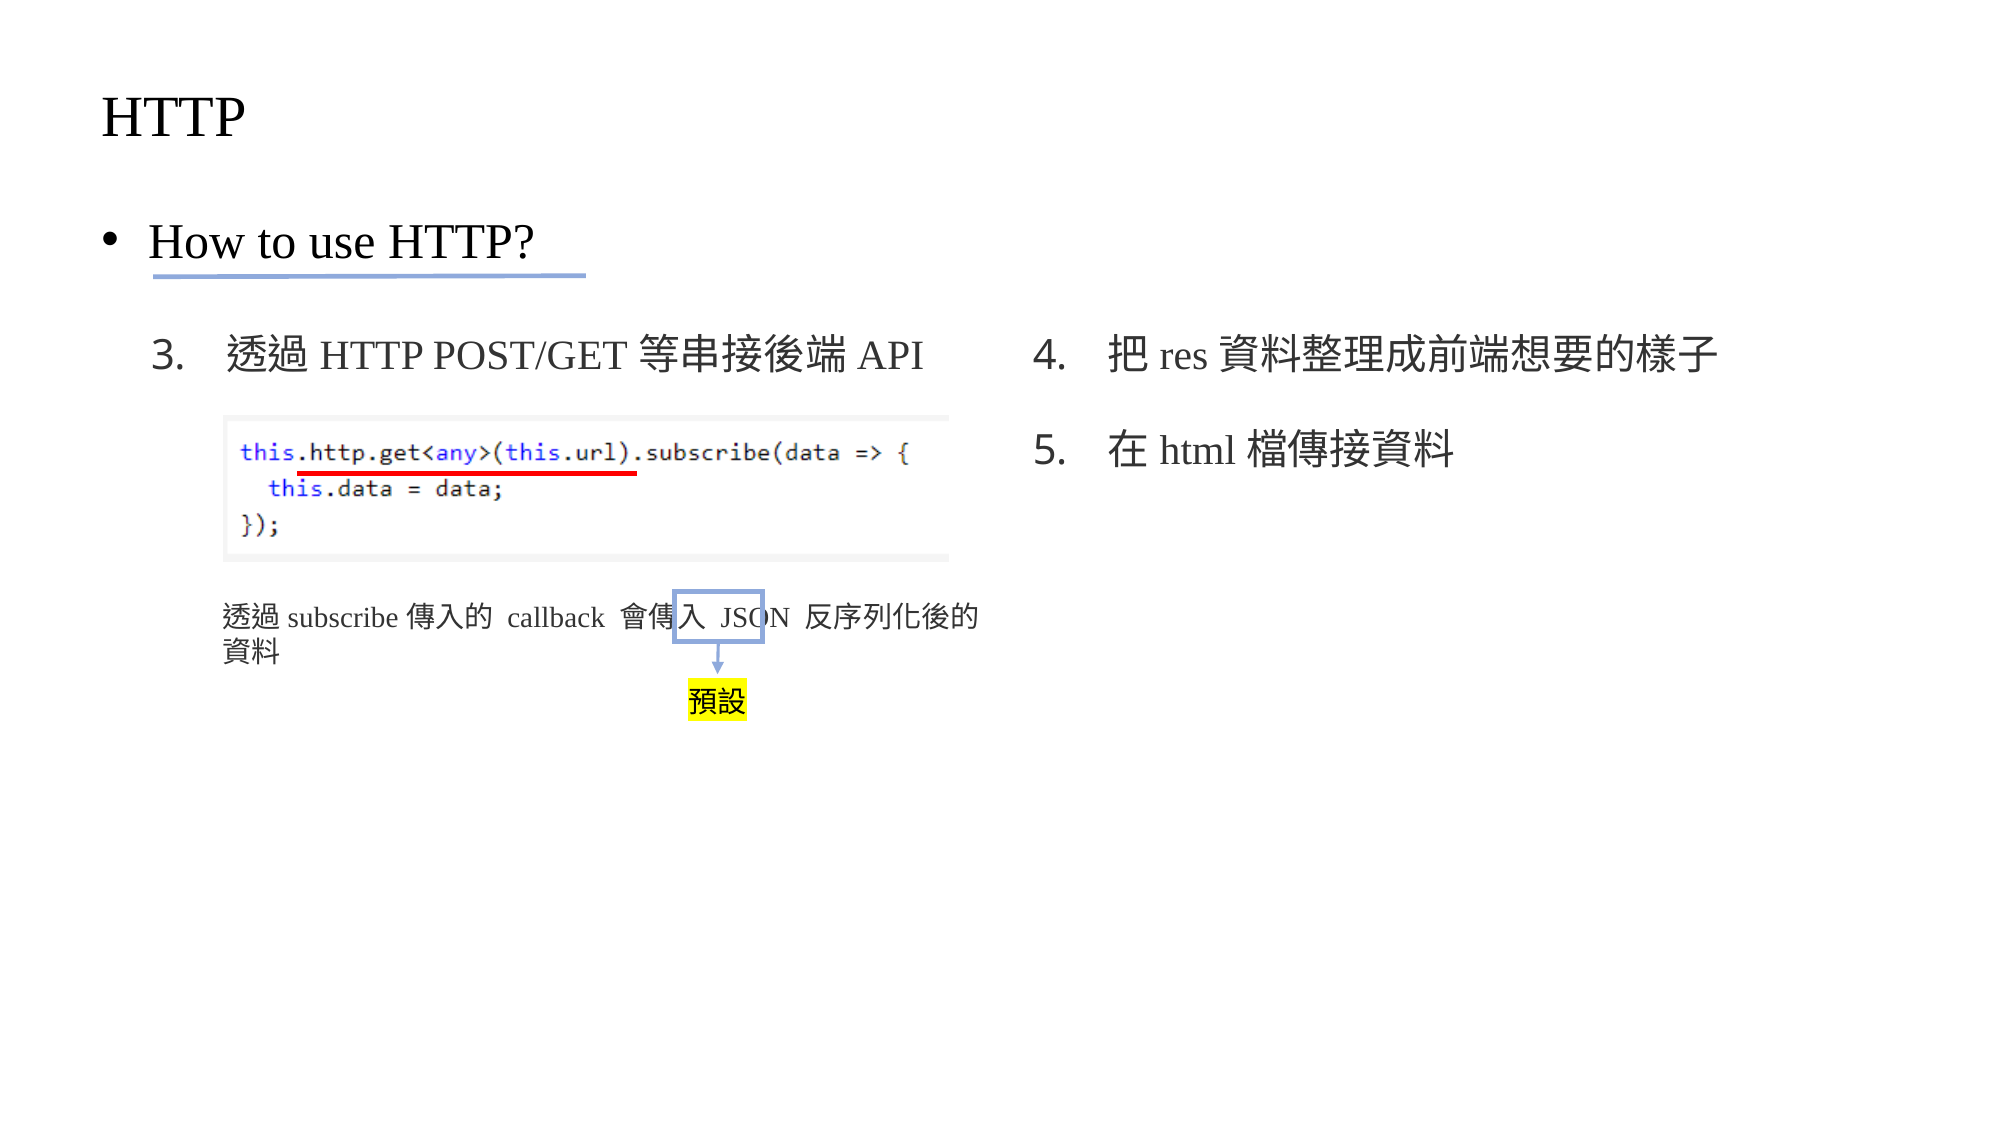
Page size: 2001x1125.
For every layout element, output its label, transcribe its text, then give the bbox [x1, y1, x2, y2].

text_box 把res資料整理成前端想要的樣子 [1018, 320, 1919, 386]
text_box [673, 590, 763, 643]
text_box How to use HTTP? [86, 200, 1086, 276]
title HTTP [86, 56, 1812, 180]
text_box 在html檔傳接資料 [1018, 415, 1919, 480]
picture [223, 415, 949, 563]
text_box 預設 [668, 674, 767, 727]
text_box 透過subscribe傳入的 callback 會傳入 JSON 反序列化後的資料 [207, 591, 716, 676]
text_box 透過subscribe傳入的 callback 會傳入 JSON 反序列化後的資料 [719, 591, 1019, 676]
text_box 透過HTTP POST/GET等串接後端API [136, 320, 1000, 386]
